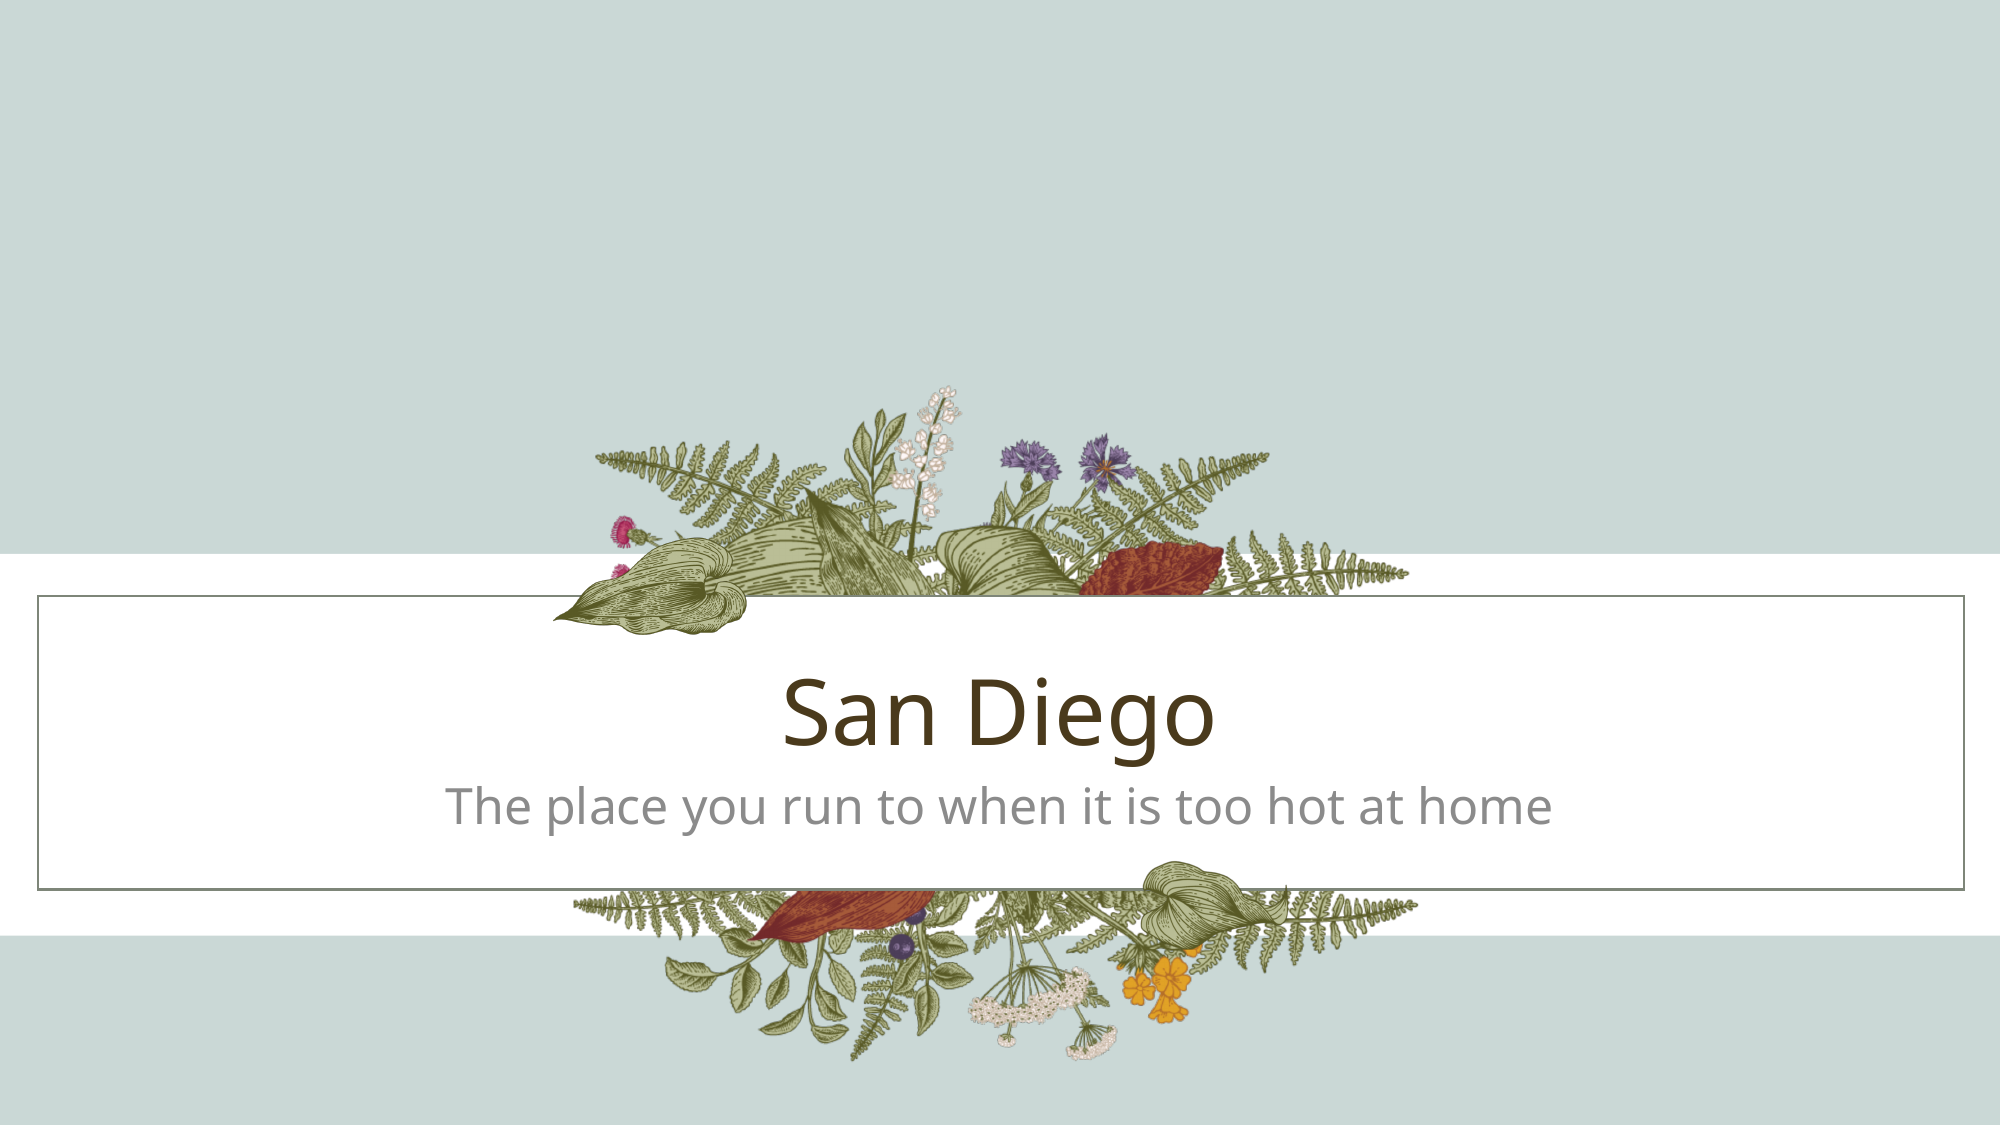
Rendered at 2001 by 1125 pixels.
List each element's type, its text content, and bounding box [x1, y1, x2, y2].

title San Diego [189, 652, 1811, 771]
list The place you run to when it is too hot at home [189, 771, 1811, 846]
picture [568, 846, 1434, 1072]
picture [551, 366, 1449, 636]
